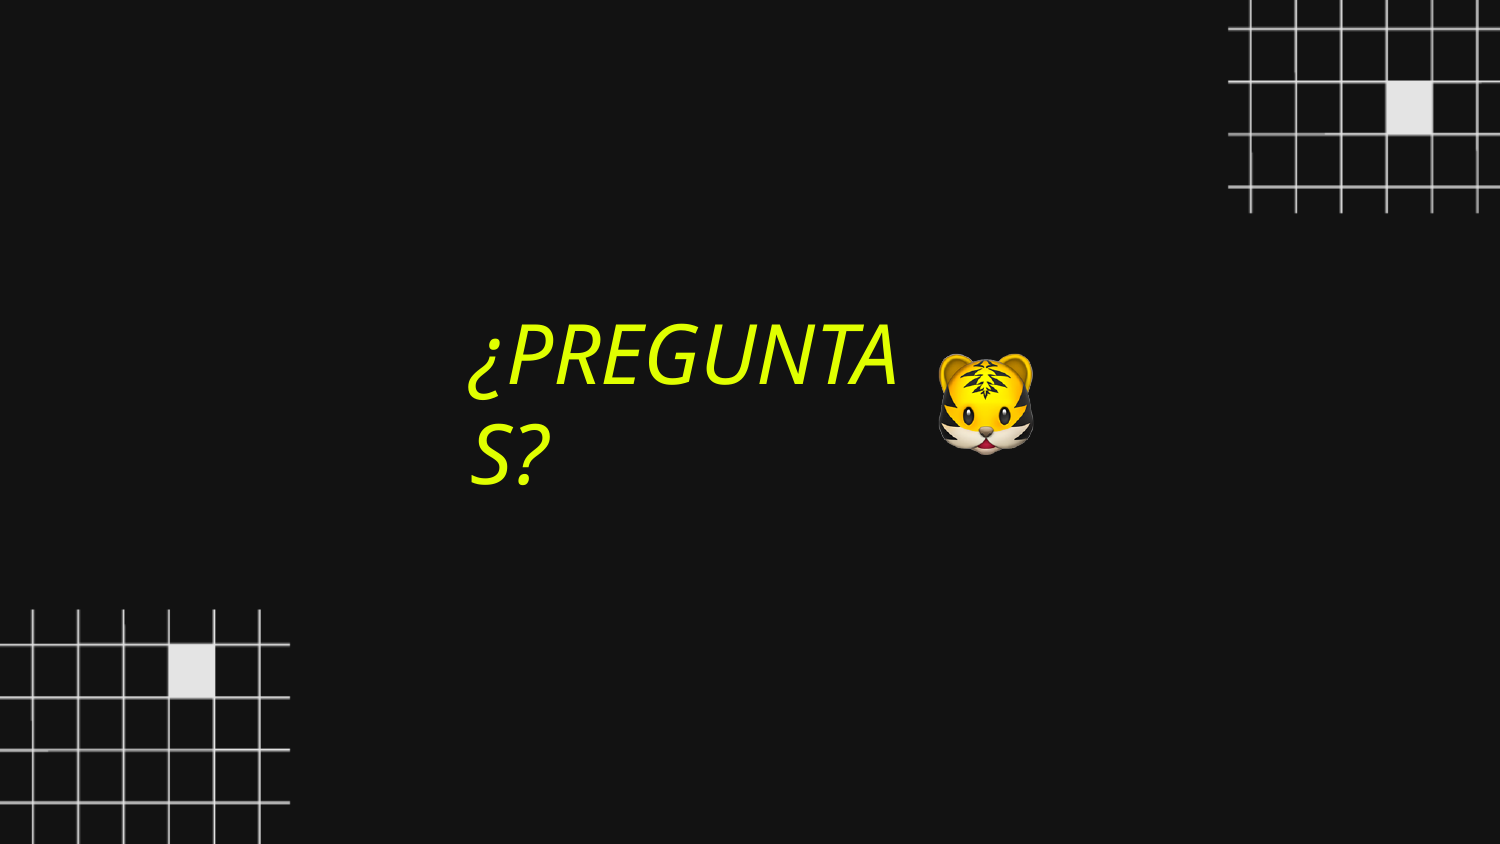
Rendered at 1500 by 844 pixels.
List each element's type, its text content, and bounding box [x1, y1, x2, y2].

picture [0, 0, 1500, 844]
text_box ¿PREGUNTAS? [455, 308, 916, 494]
